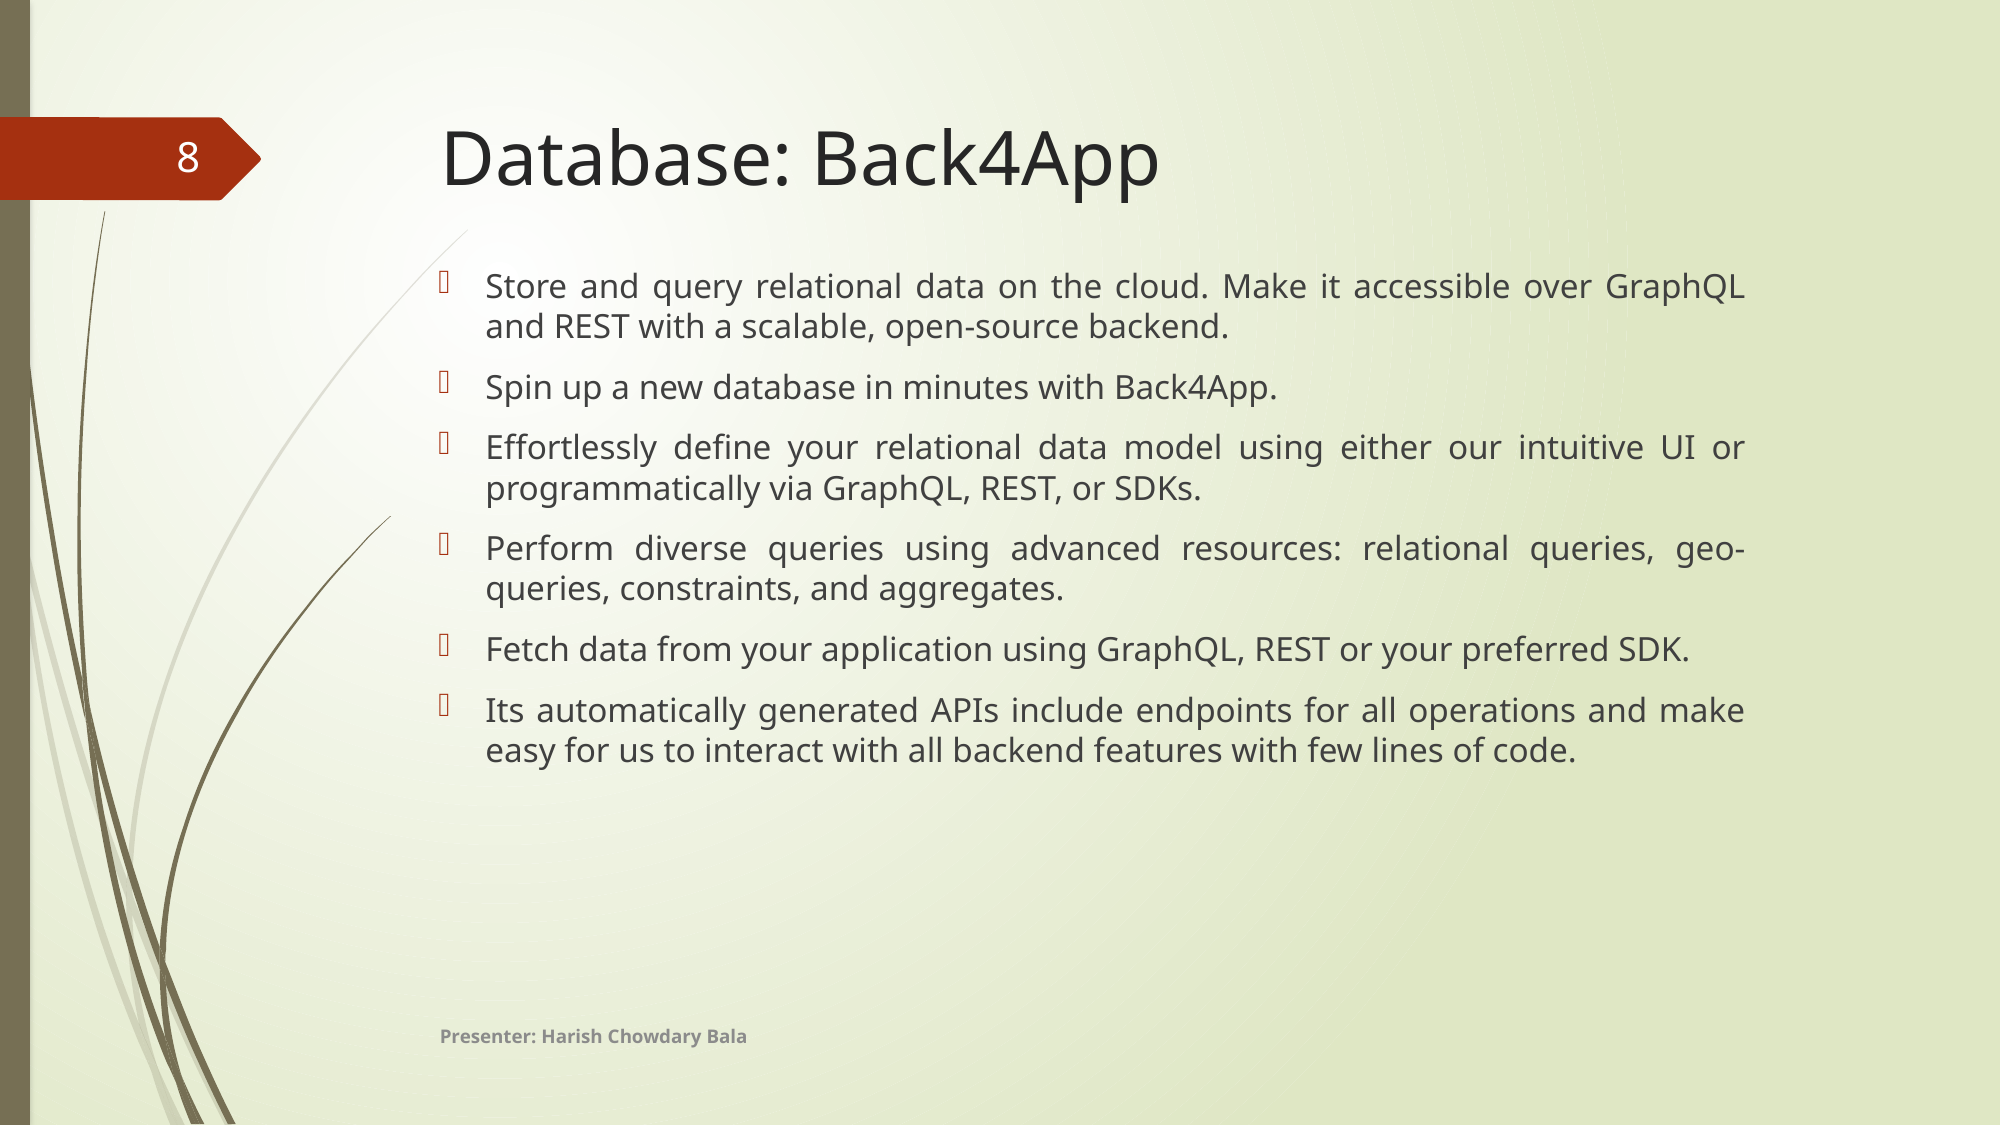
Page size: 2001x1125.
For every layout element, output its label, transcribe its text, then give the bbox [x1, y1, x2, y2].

slide_number 8 [87, 129, 216, 190]
footer Presenter: Harish Chowdary Bala [424, 1006, 1675, 1067]
title Database: Back4App [425, 102, 1888, 313]
list Store and query relational data on the cloud. Make it accessible over GraphQL and REST with a scalable, open-source backend. Spin up a new database in minutes with Back4App. Effortlessly define your relational data model using either our intuitive UI or programmatically via GraphQL, REST, or SDKs. Perform diverse queries using advanced resources: relational queries, geo-queries, constraints, and aggregates. Fetch data from your application using GraphQL, REST or your preferred SDK. Its automatically generated APIs include endpoints for all operations and make easy for us to interact with all backend features with few lines of code. [348, 257, 1763, 1023]
